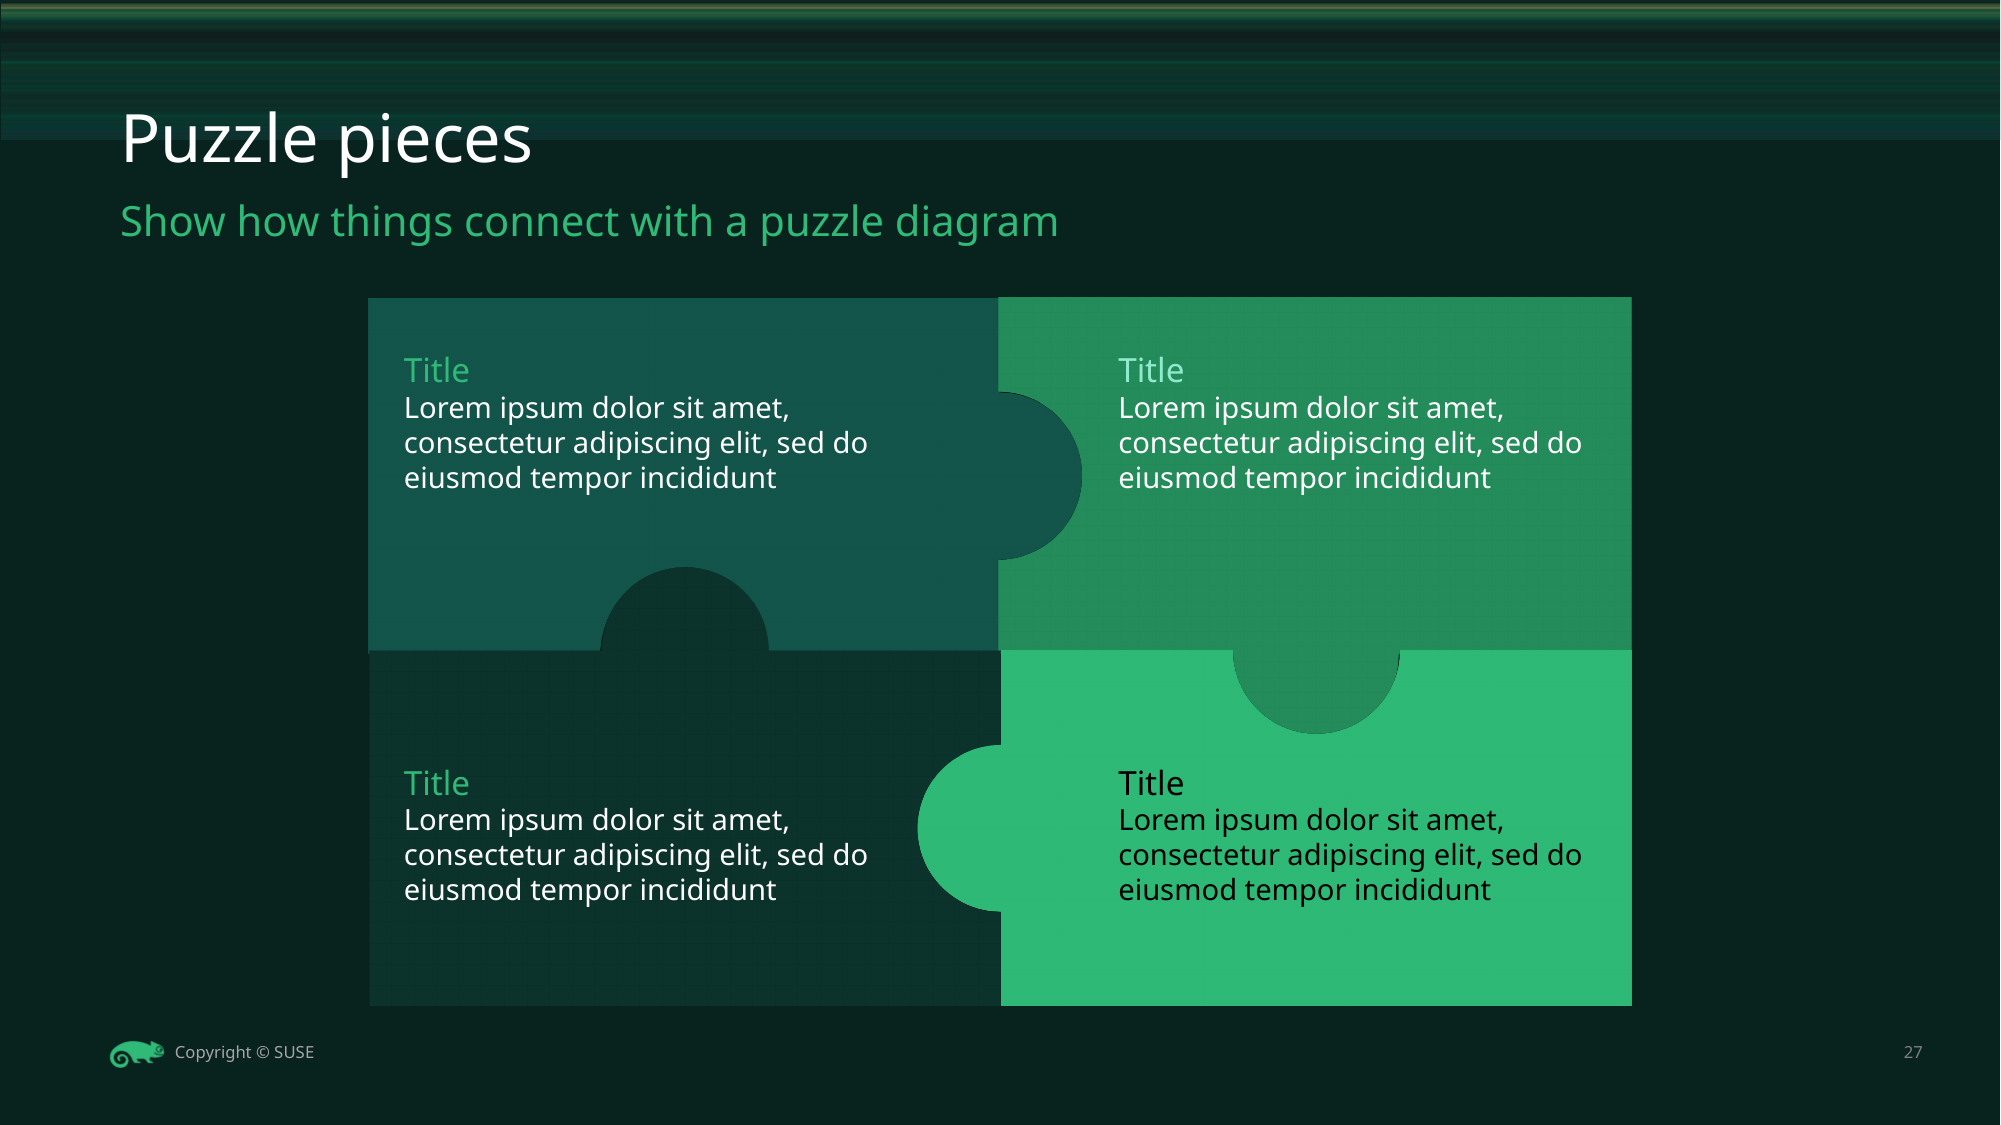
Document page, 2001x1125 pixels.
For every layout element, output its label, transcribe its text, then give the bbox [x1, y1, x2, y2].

picture [1, 0, 2001, 140]
picture [99, 1031, 175, 1074]
slide_number 27 [1875, 1042, 1923, 1063]
title Puzzle pieces [120, 103, 1880, 179]
list Show how things connect with a puzzle diagram [120, 189, 1880, 245]
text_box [368, 297, 1632, 1006]
